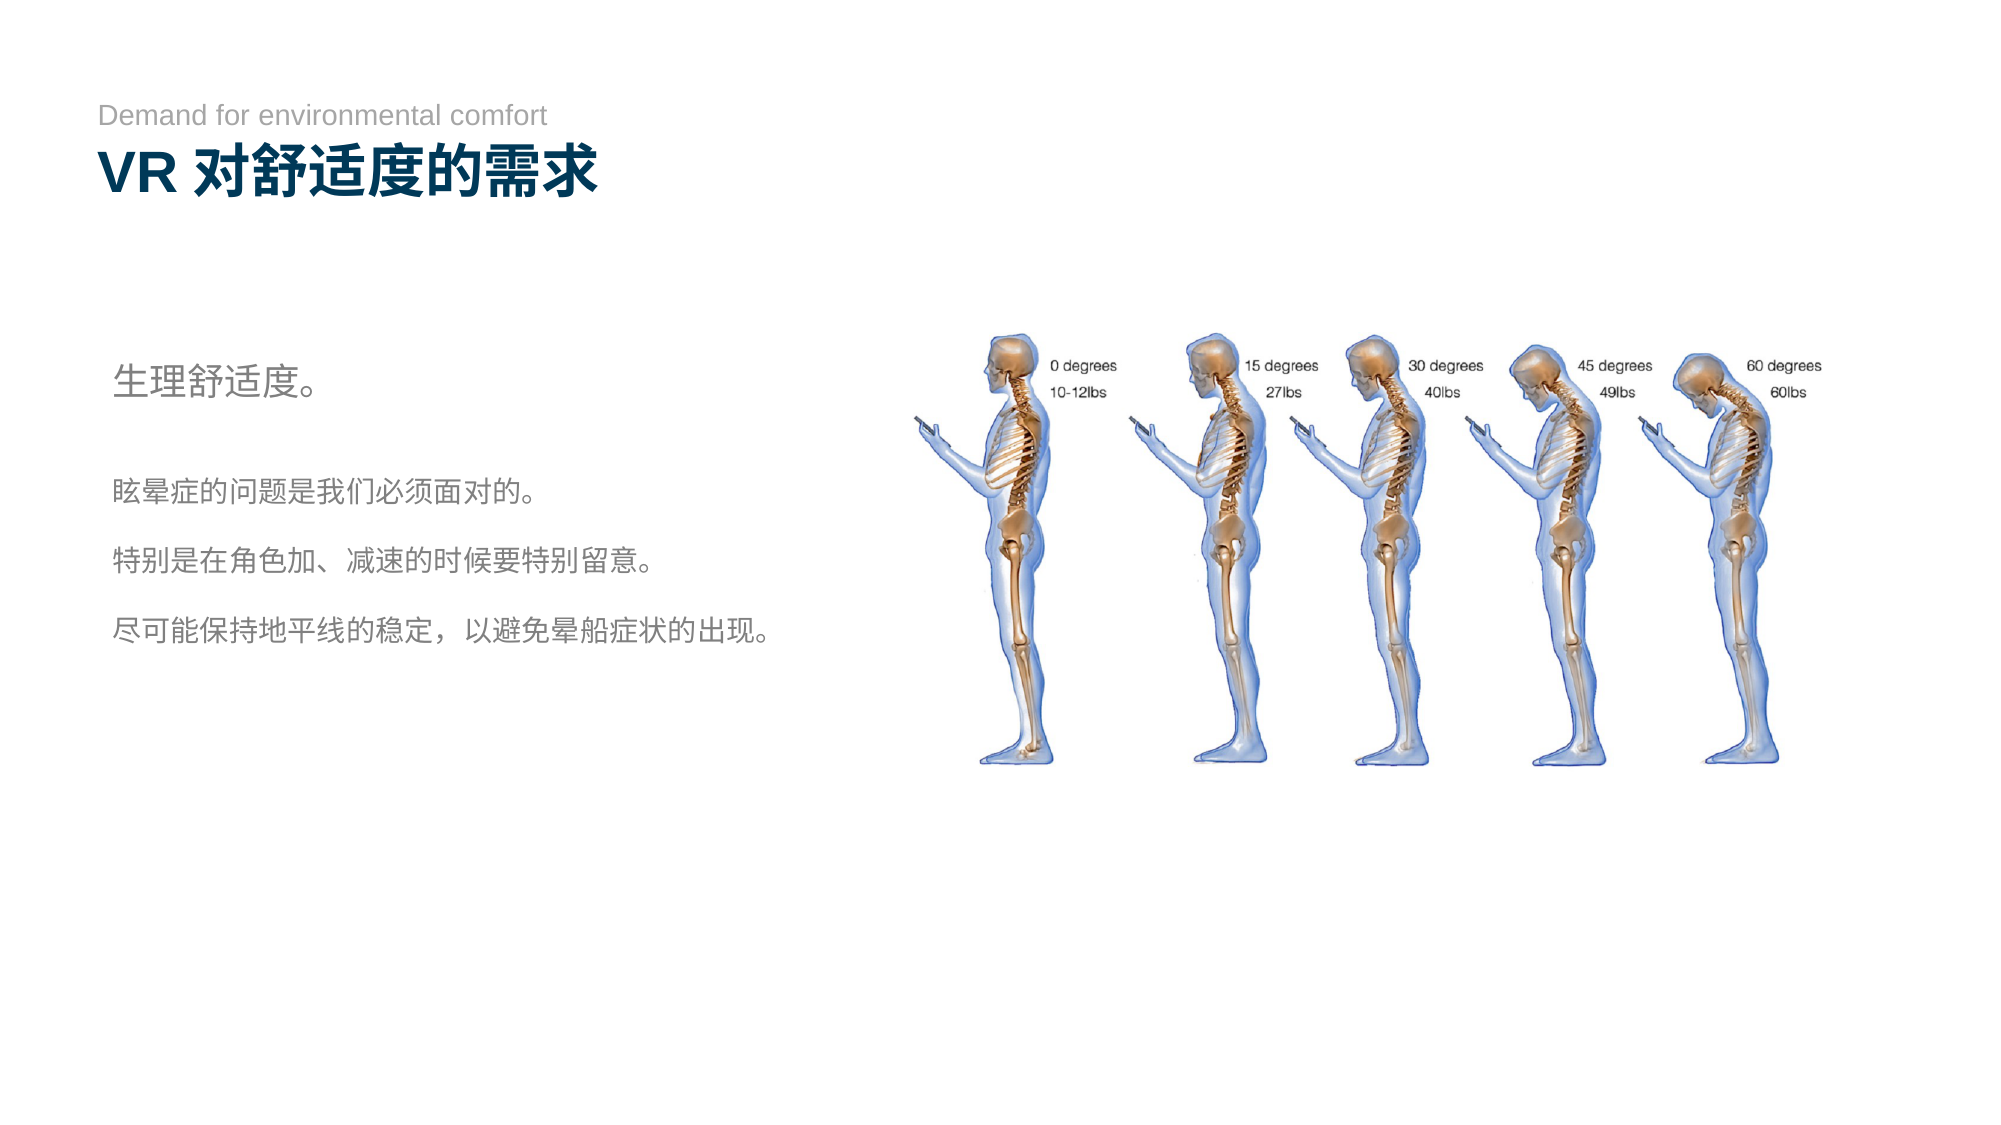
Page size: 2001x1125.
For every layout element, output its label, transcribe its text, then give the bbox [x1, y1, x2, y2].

picture [894, 294, 1841, 827]
title VR对舒适度的需求 [97, 75, 1639, 264]
text_box 生理舒适度。 眩晕症的问题是我们必须面对的。 特别是在角色加、减速的时候要特别留意。 尽可能保持地平线的稳定，以避免晕船症状的出现。 [97, 350, 889, 655]
